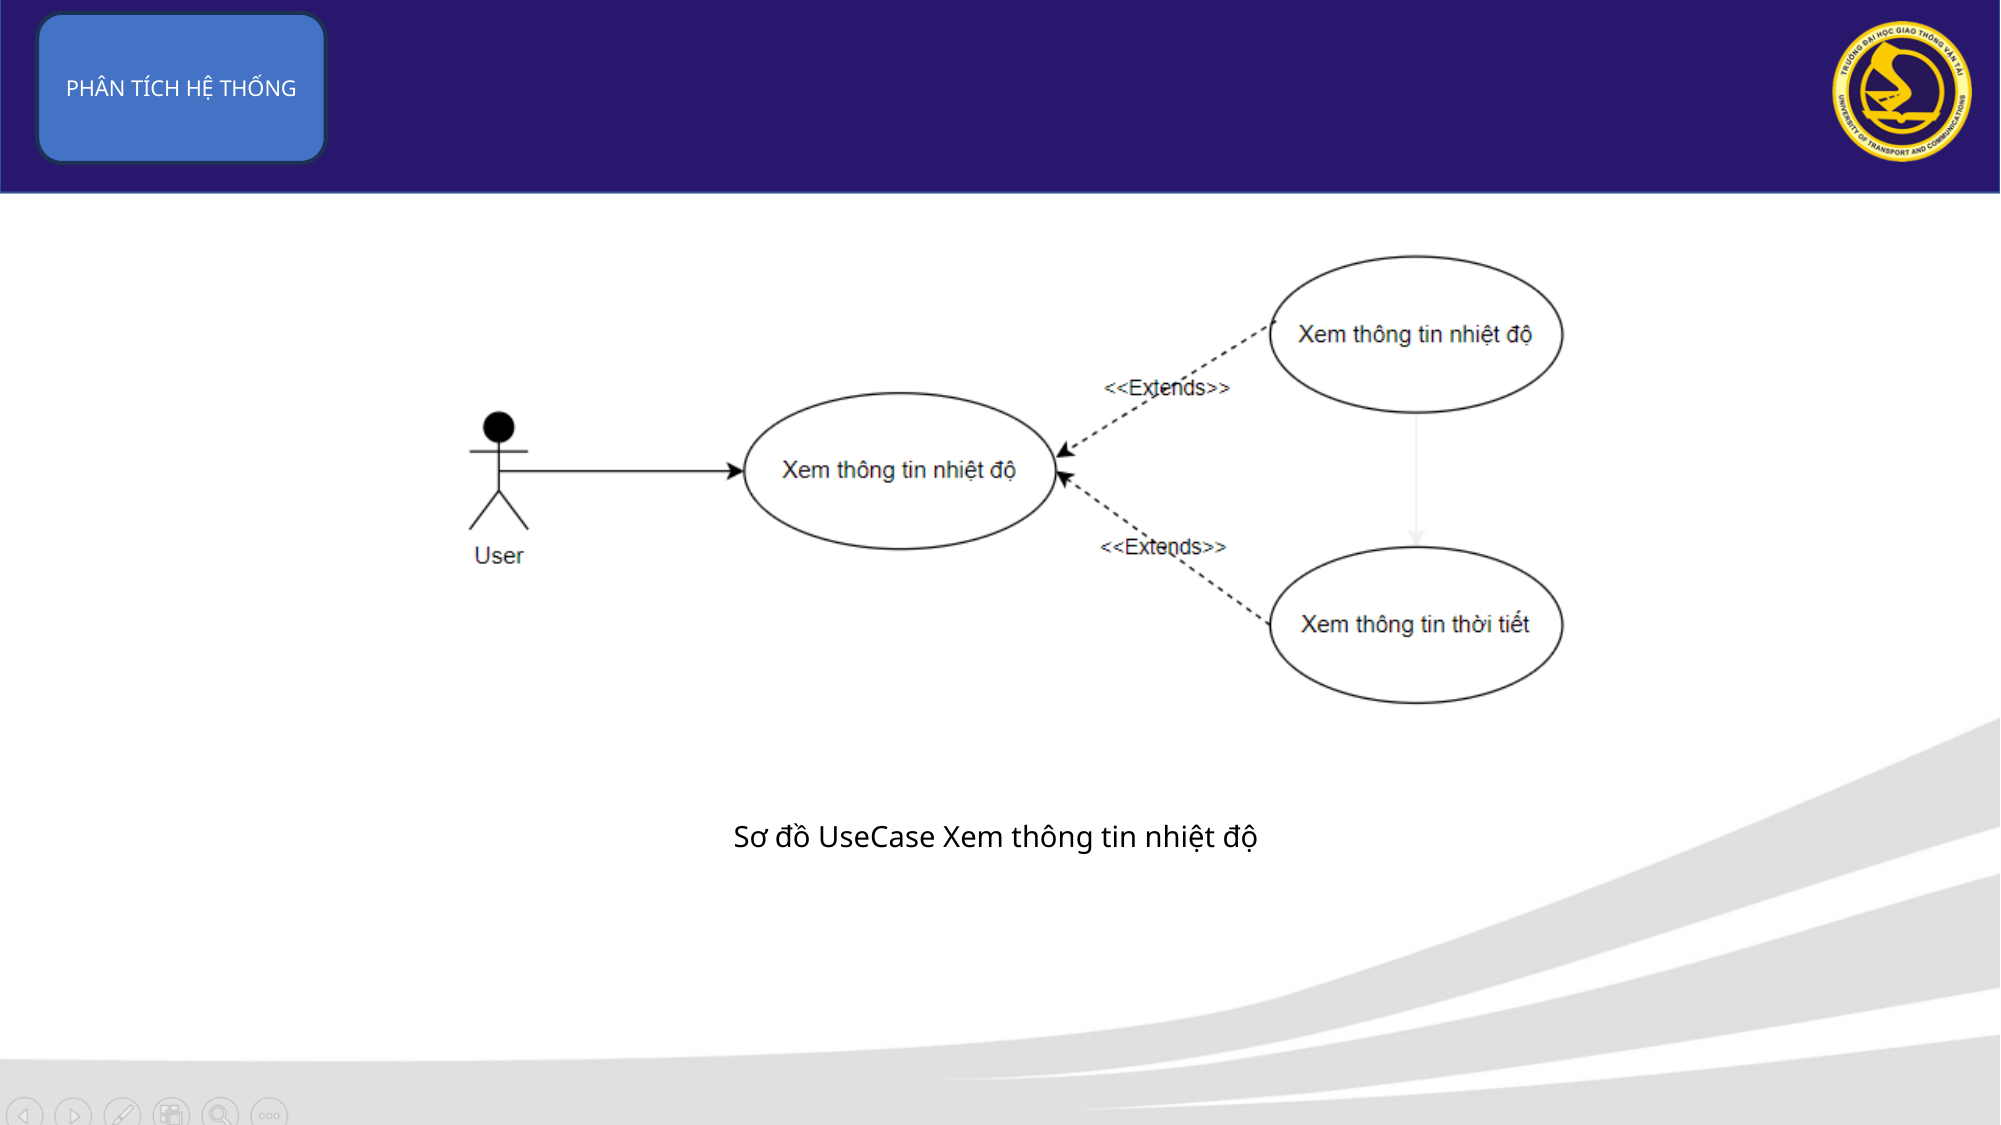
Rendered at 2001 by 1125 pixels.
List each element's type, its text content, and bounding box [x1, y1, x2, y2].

picture [0, 0, 2000, 1125]
text_box Sơ đồ UseCase Xem thông tin nhiệt độ [683, 811, 1317, 861]
text_box PHÂN TÍCH HỆ THỐNG [34, 10, 328, 166]
